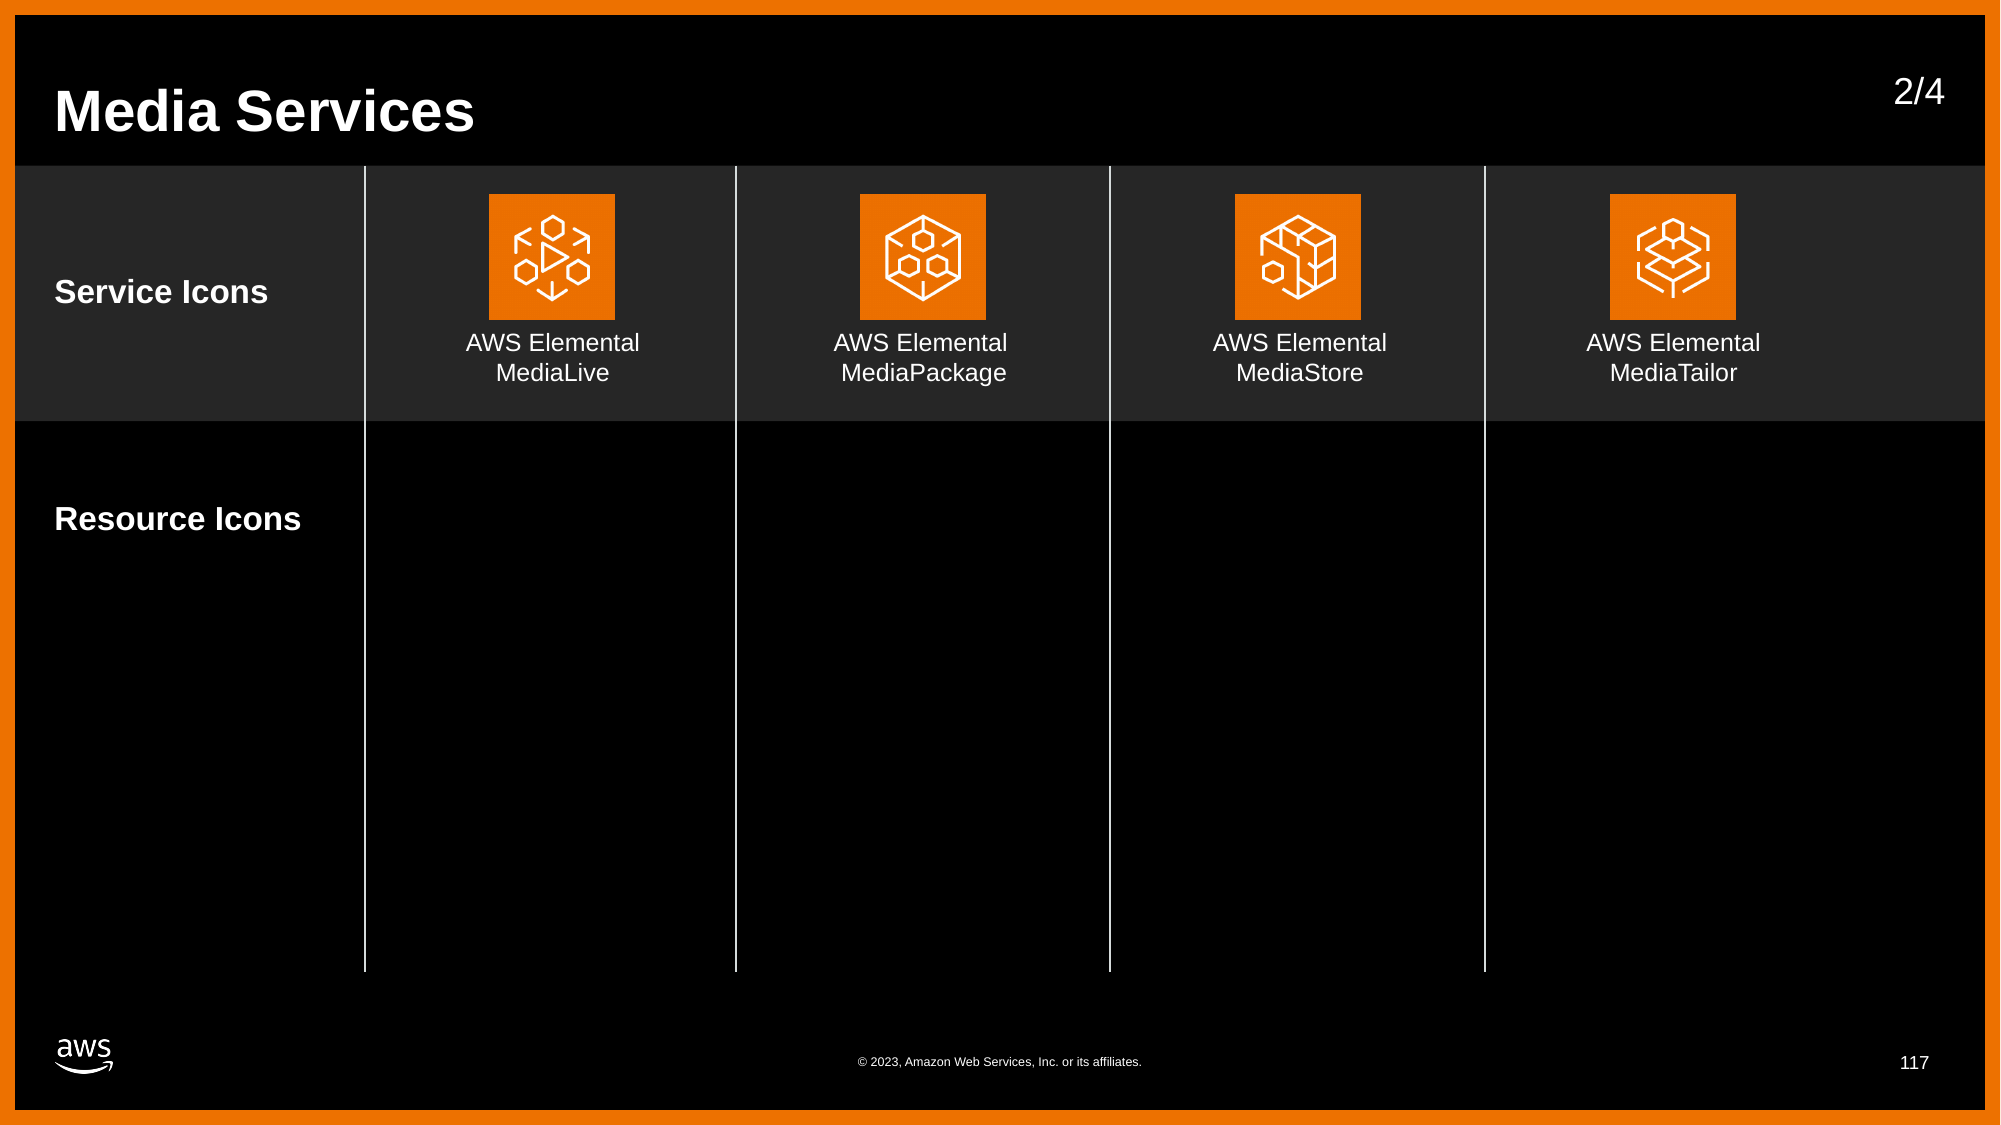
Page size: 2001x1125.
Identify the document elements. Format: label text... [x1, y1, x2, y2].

text_box AWS Elemental MediaPackage [736, 319, 1109, 394]
picture [55, 1039, 113, 1074]
footer © 2023, Amazon Web Services, Inc. or its affiliates. [662, 1031, 1338, 1092]
text_box AWS Elemental MediaStore [1113, 319, 1484, 394]
picture [1235, 194, 1361, 320]
slide_number 117 [1494, 1031, 1945, 1092]
text_box AWS Elemental MediaTailor [1493, 319, 1855, 394]
list 2/4 [1693, 59, 1961, 166]
text_box AWS Elemental MediaLive [369, 319, 735, 394]
title Media Services [39, 59, 1457, 166]
picture [860, 194, 986, 320]
picture [1610, 194, 1736, 320]
picture [489, 194, 615, 320]
